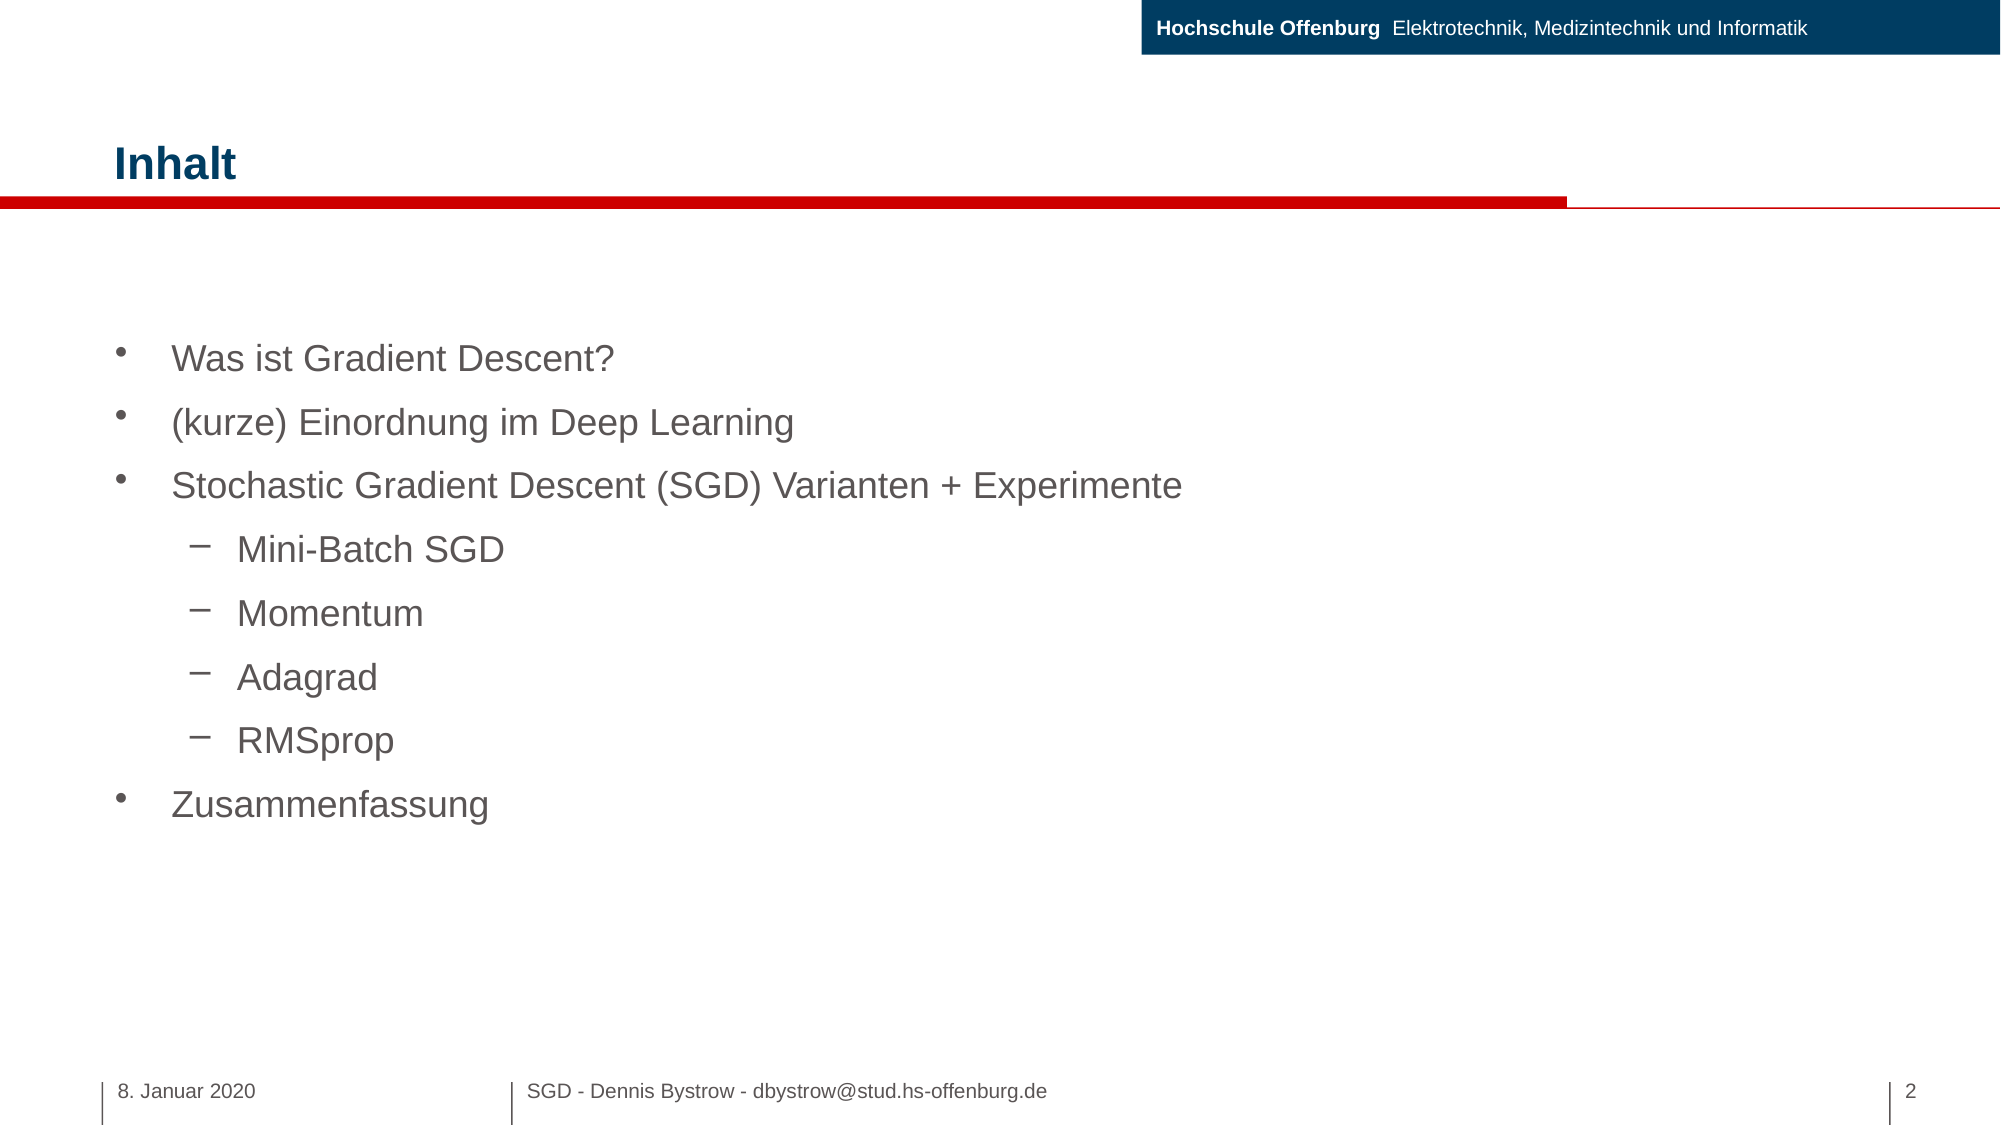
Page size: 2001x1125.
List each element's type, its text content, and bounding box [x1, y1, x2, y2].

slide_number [102, 1070, 465, 1125]
footer SGD - Dennis Bystrow - dbystrow@stud.hs-offenburg.de [511, 1070, 1284, 1125]
list Was ist Gradient Descent? (kurze) Einordnung im Deep Learning Stochastic Gradient Descent (SGD) Varianten + Experimente Mini-Batch SGD Momentum Adagrad RMSprop Zusammenfassung [99, 326, 1898, 1036]
title Inhalt [99, 54, 1568, 197]
slide_number 2 [1889, 1070, 2000, 1125]
